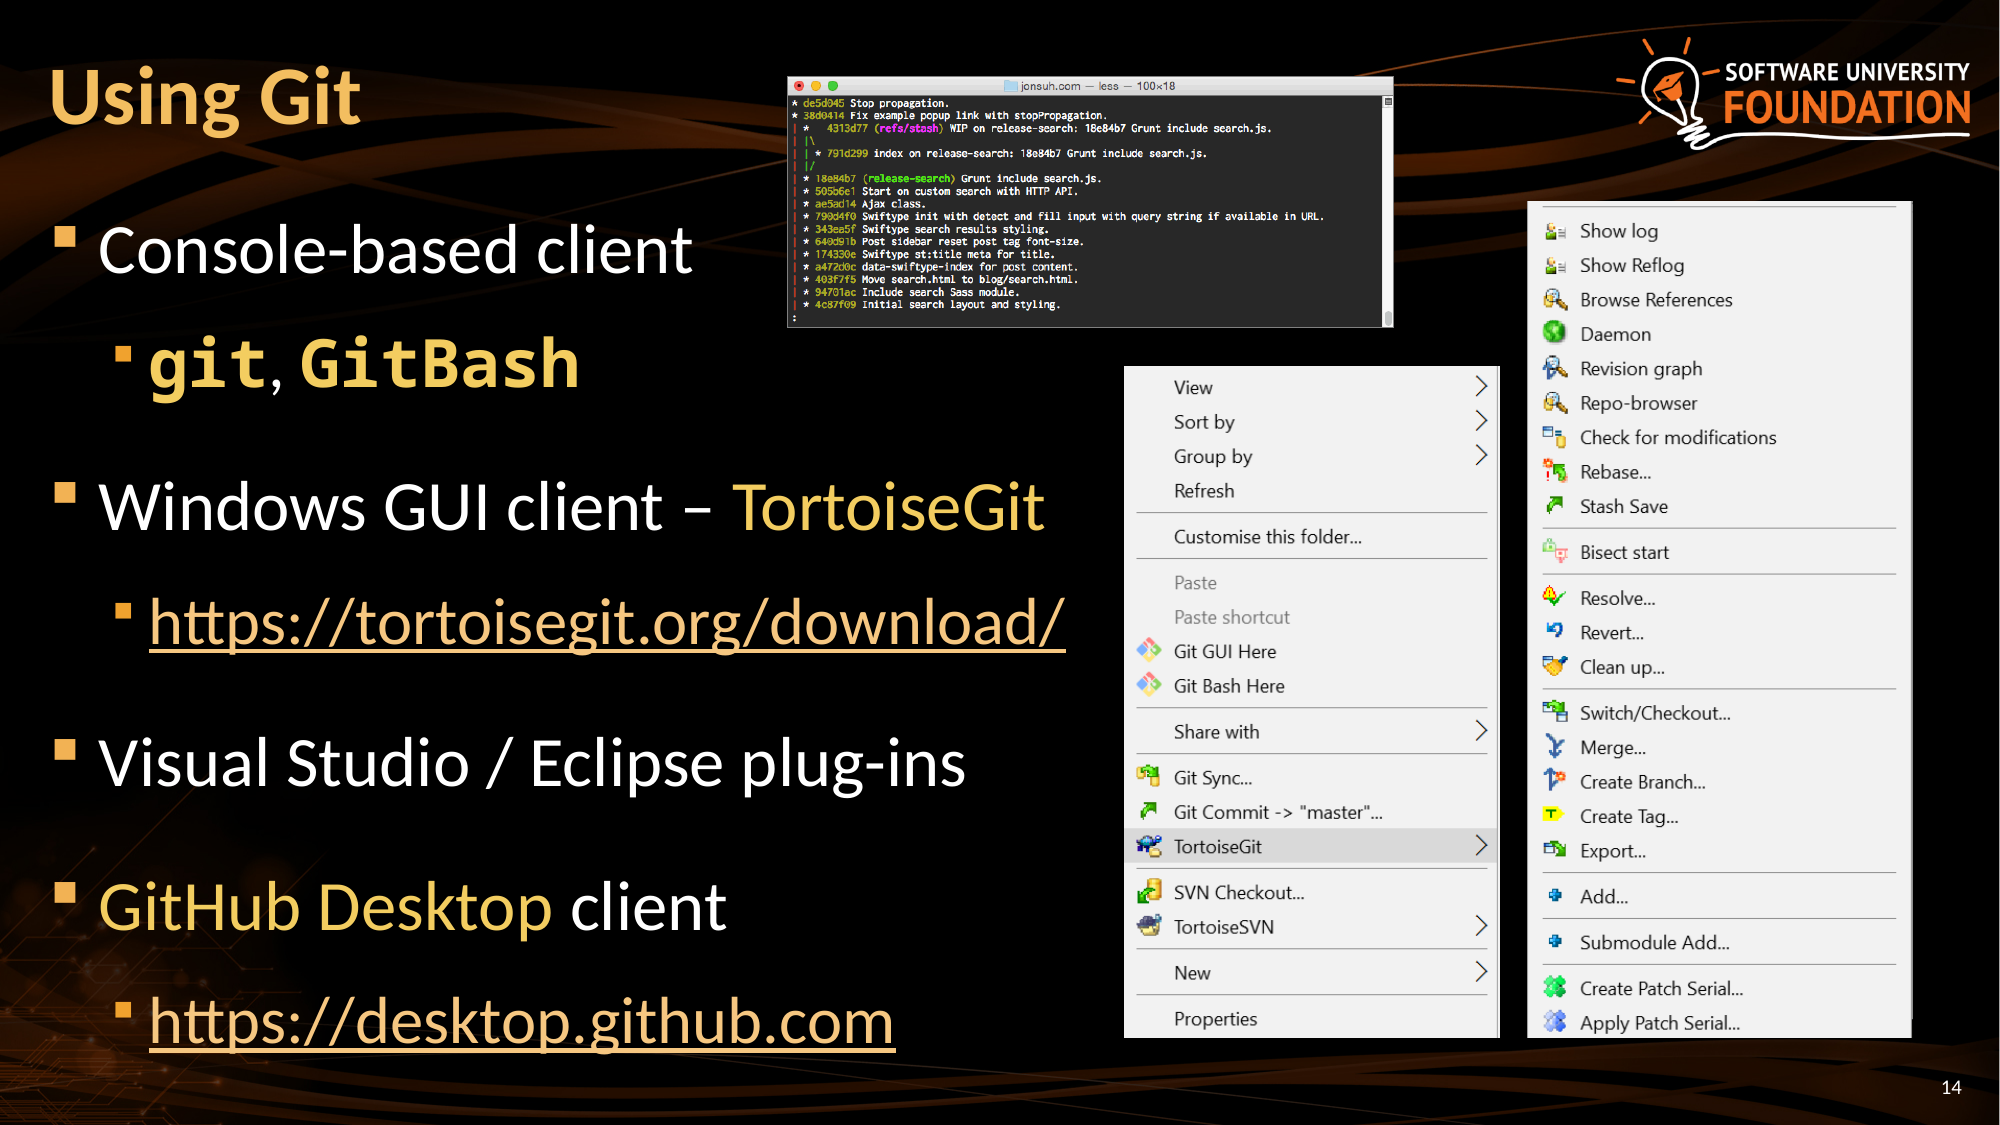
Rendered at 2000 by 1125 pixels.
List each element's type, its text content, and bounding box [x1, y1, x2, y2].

picture [0, 0, 2000, 1125]
title Using Git [30, 6, 1602, 189]
list Console-based client git, GitBash Windows GUI client – TortoiseGit https://tortoisegit.org/download/ Visual Studio / Eclipse plug-ins GitHub Desktop client https://desktop.github.com [31, 188, 1968, 1103]
